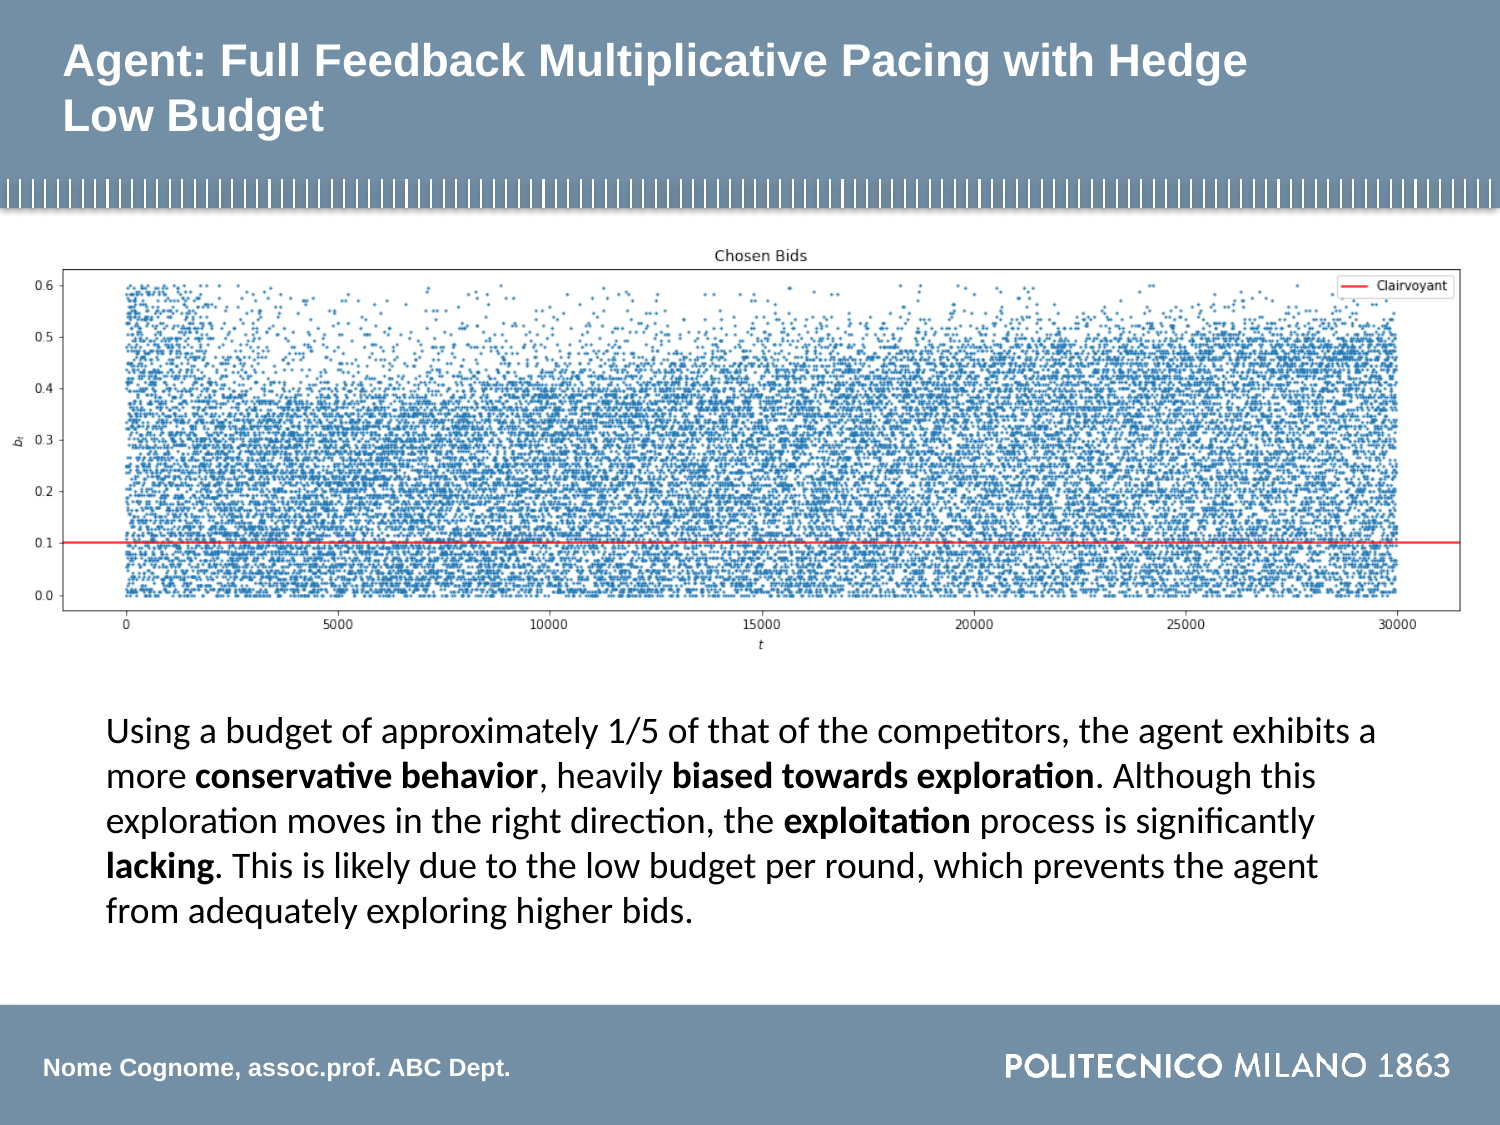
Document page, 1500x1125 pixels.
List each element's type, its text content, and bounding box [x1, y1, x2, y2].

title Agent: Full Feedback Multiplicative Pacing with Hedge Low Budget [47, 22, 1455, 161]
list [0, 215, 1500, 667]
text_box Using a budget of approximately 1/5 of that of the competitors, the agent exhibits a more conservative behavior, heavily biased towards exploration. Although this exploration moves in the right direction, the exploitation process is significantly lacking. This is likely due to the low budget per round, which prevents the agent from adequately exploring higher bids. [91, 698, 1407, 938]
picture [999, 1041, 1456, 1089]
